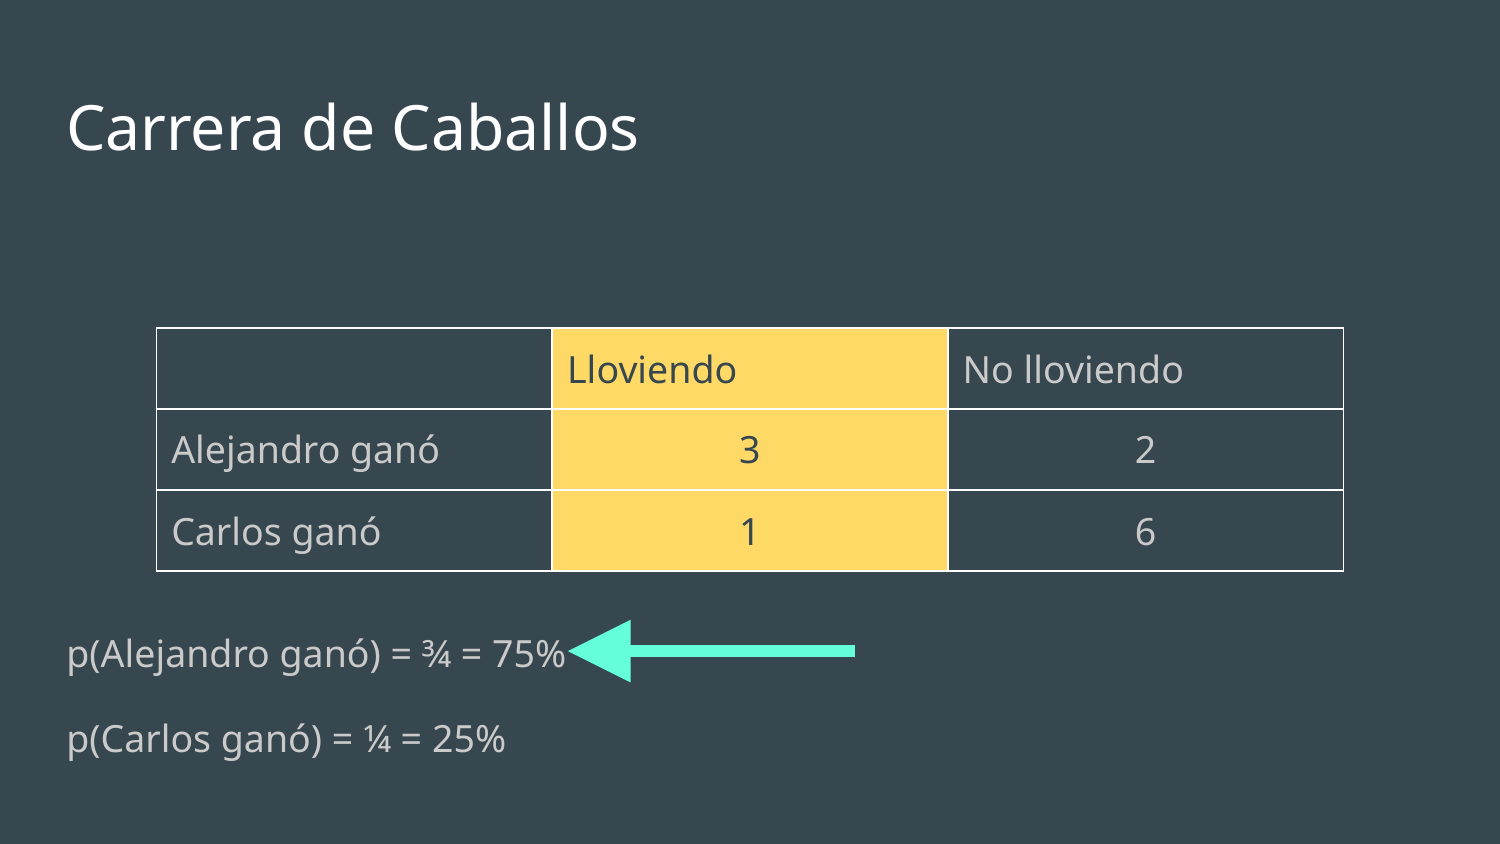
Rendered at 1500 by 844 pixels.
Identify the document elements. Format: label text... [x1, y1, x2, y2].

table_cell 2 [949, 410, 1343, 489]
list p(Alejandro ganó) = ¾ = 75% p(Carlos ganó) = ¼ = 25% [51, 189, 1449, 750]
table_header Lloviendo [553, 329, 947, 408]
table_header No lloviendo [949, 329, 1343, 408]
table_header [157, 329, 551, 408]
table_cell 6 [949, 491, 1343, 570]
table_cell 3 [553, 410, 947, 489]
table_cell Carlos ganó [157, 491, 551, 570]
title Carrera de Caballos [51, 72, 1449, 167]
table_cell Alejandro ganó [157, 410, 551, 489]
table_cell 1 [553, 491, 947, 570]
